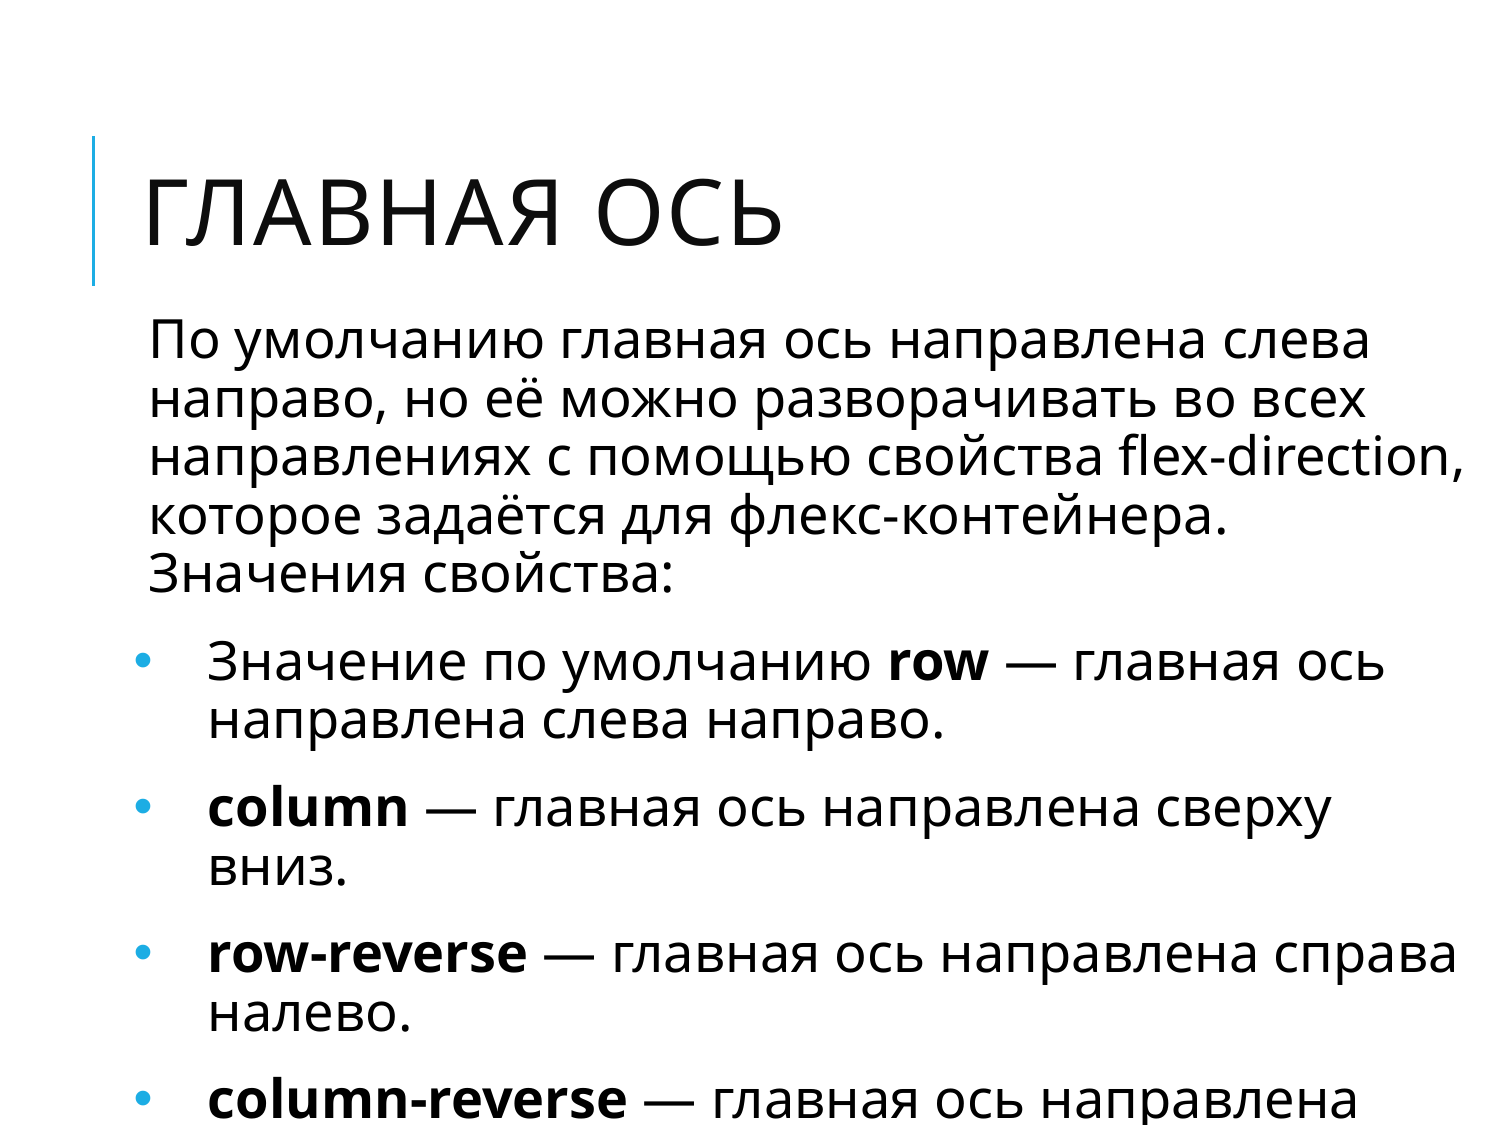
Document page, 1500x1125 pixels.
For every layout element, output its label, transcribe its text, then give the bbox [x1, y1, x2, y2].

title Главная ось [126, 96, 1322, 304]
list По умолчанию главная ось направлена слева направо, но её можно разворачивать во всех направлениях с помощью свойства flex-direction, которое задаётся для флекс-контейнера. Значения свойства: Значение по умолчанию row — главная ось направлена слева направо. column — главная ось направлена сверху вниз. row-reverse — главная ось направлена справа налево. column-reverse — главная ось направлена снизу вверх. [126, 304, 1482, 1035]
